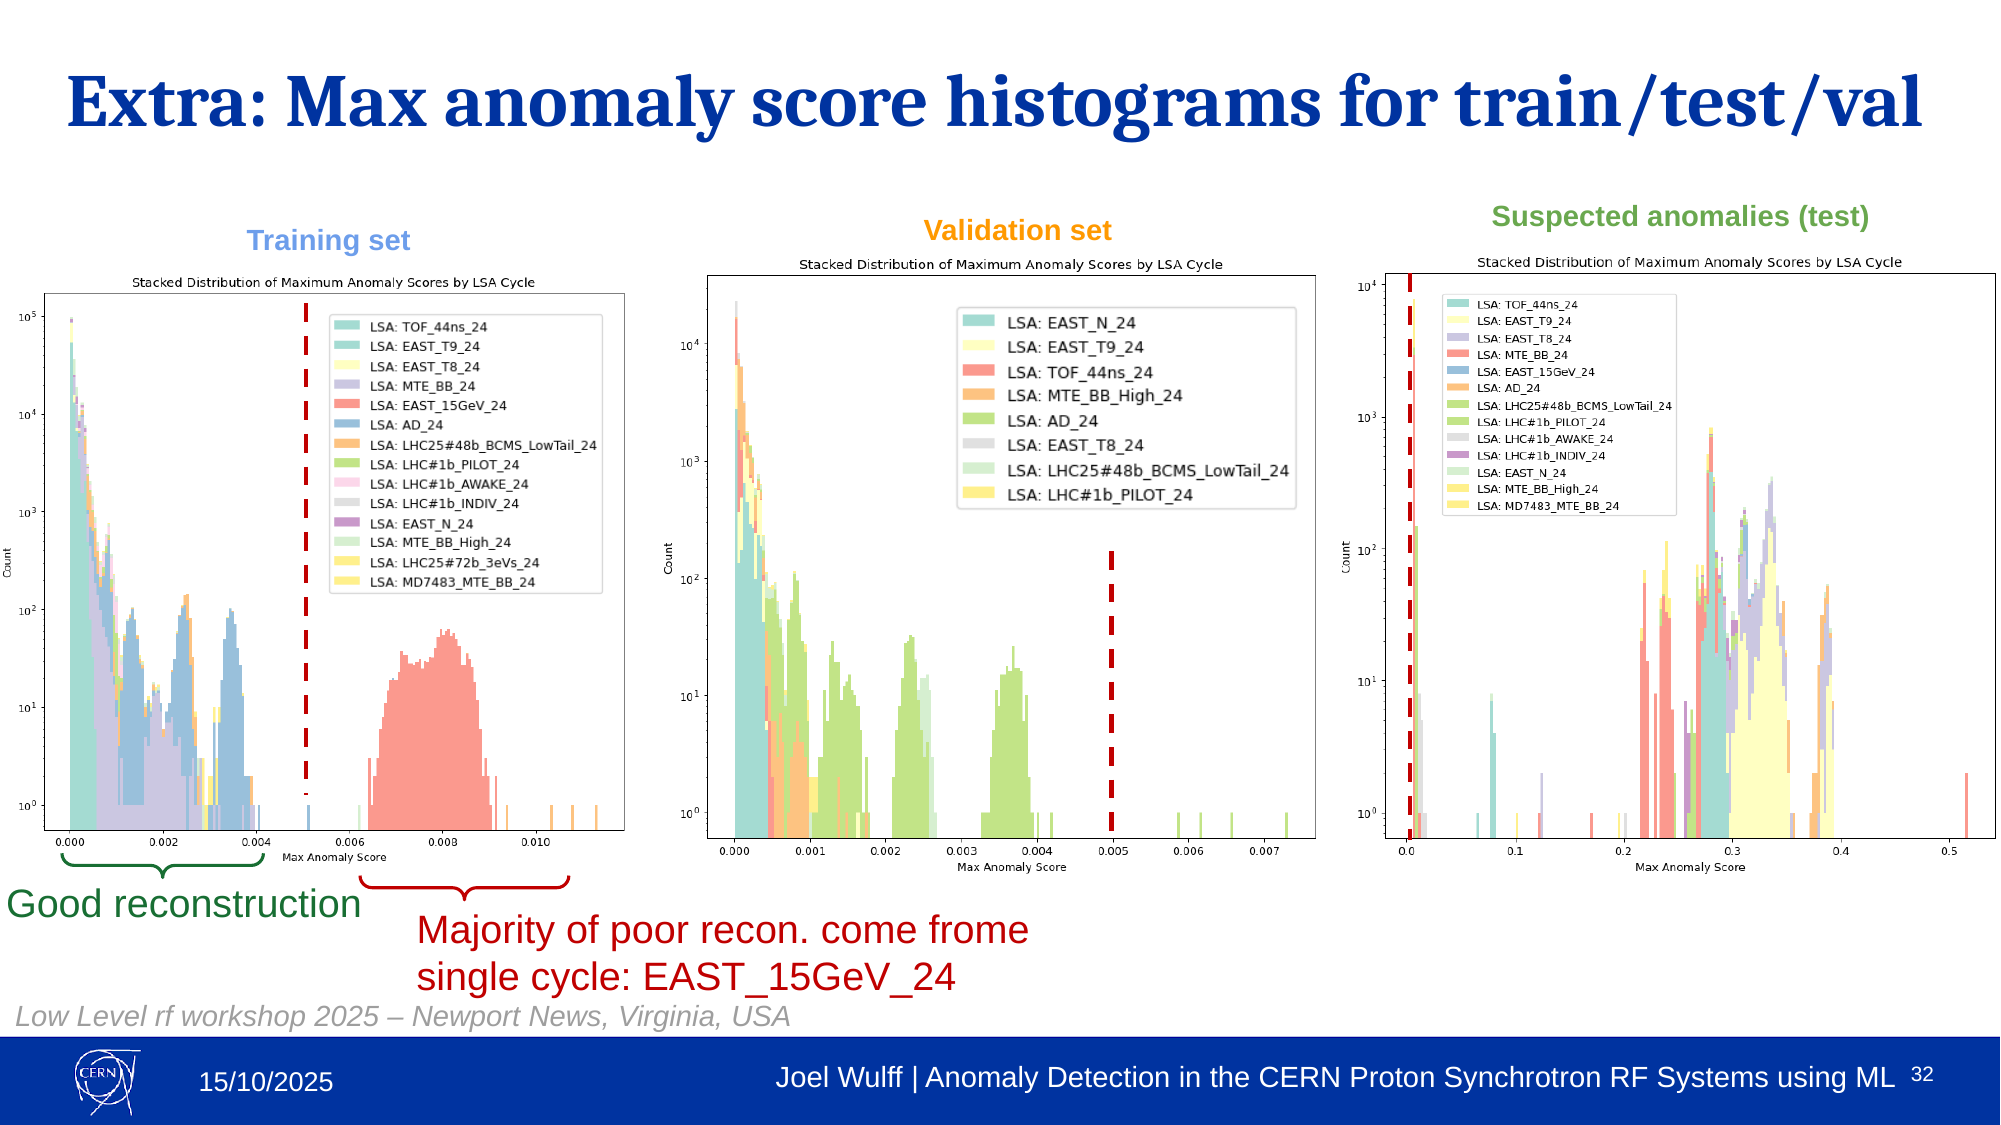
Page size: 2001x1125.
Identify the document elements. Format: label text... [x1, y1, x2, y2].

picture [653, 251, 1323, 874]
title Extra: Max anomaly score histograms for train/test/val [66, 61, 1971, 237]
slide_number 32 [1822, 1042, 1934, 1103]
text_box Good reconstruction [0, 870, 402, 913]
text_box Majority of poor recon. come frome single cycle: EAST_15GeV_24 [401, 888, 1060, 939]
text_box Suspected anomalies (test) [1436, 165, 1926, 249]
text_box Validation set [773, 179, 1263, 249]
text_box Training set [84, 188, 574, 271]
picture [0, 272, 630, 864]
picture [0, 1036, 2000, 1125]
picture [1341, 251, 2000, 878]
text_box [360, 875, 569, 900]
